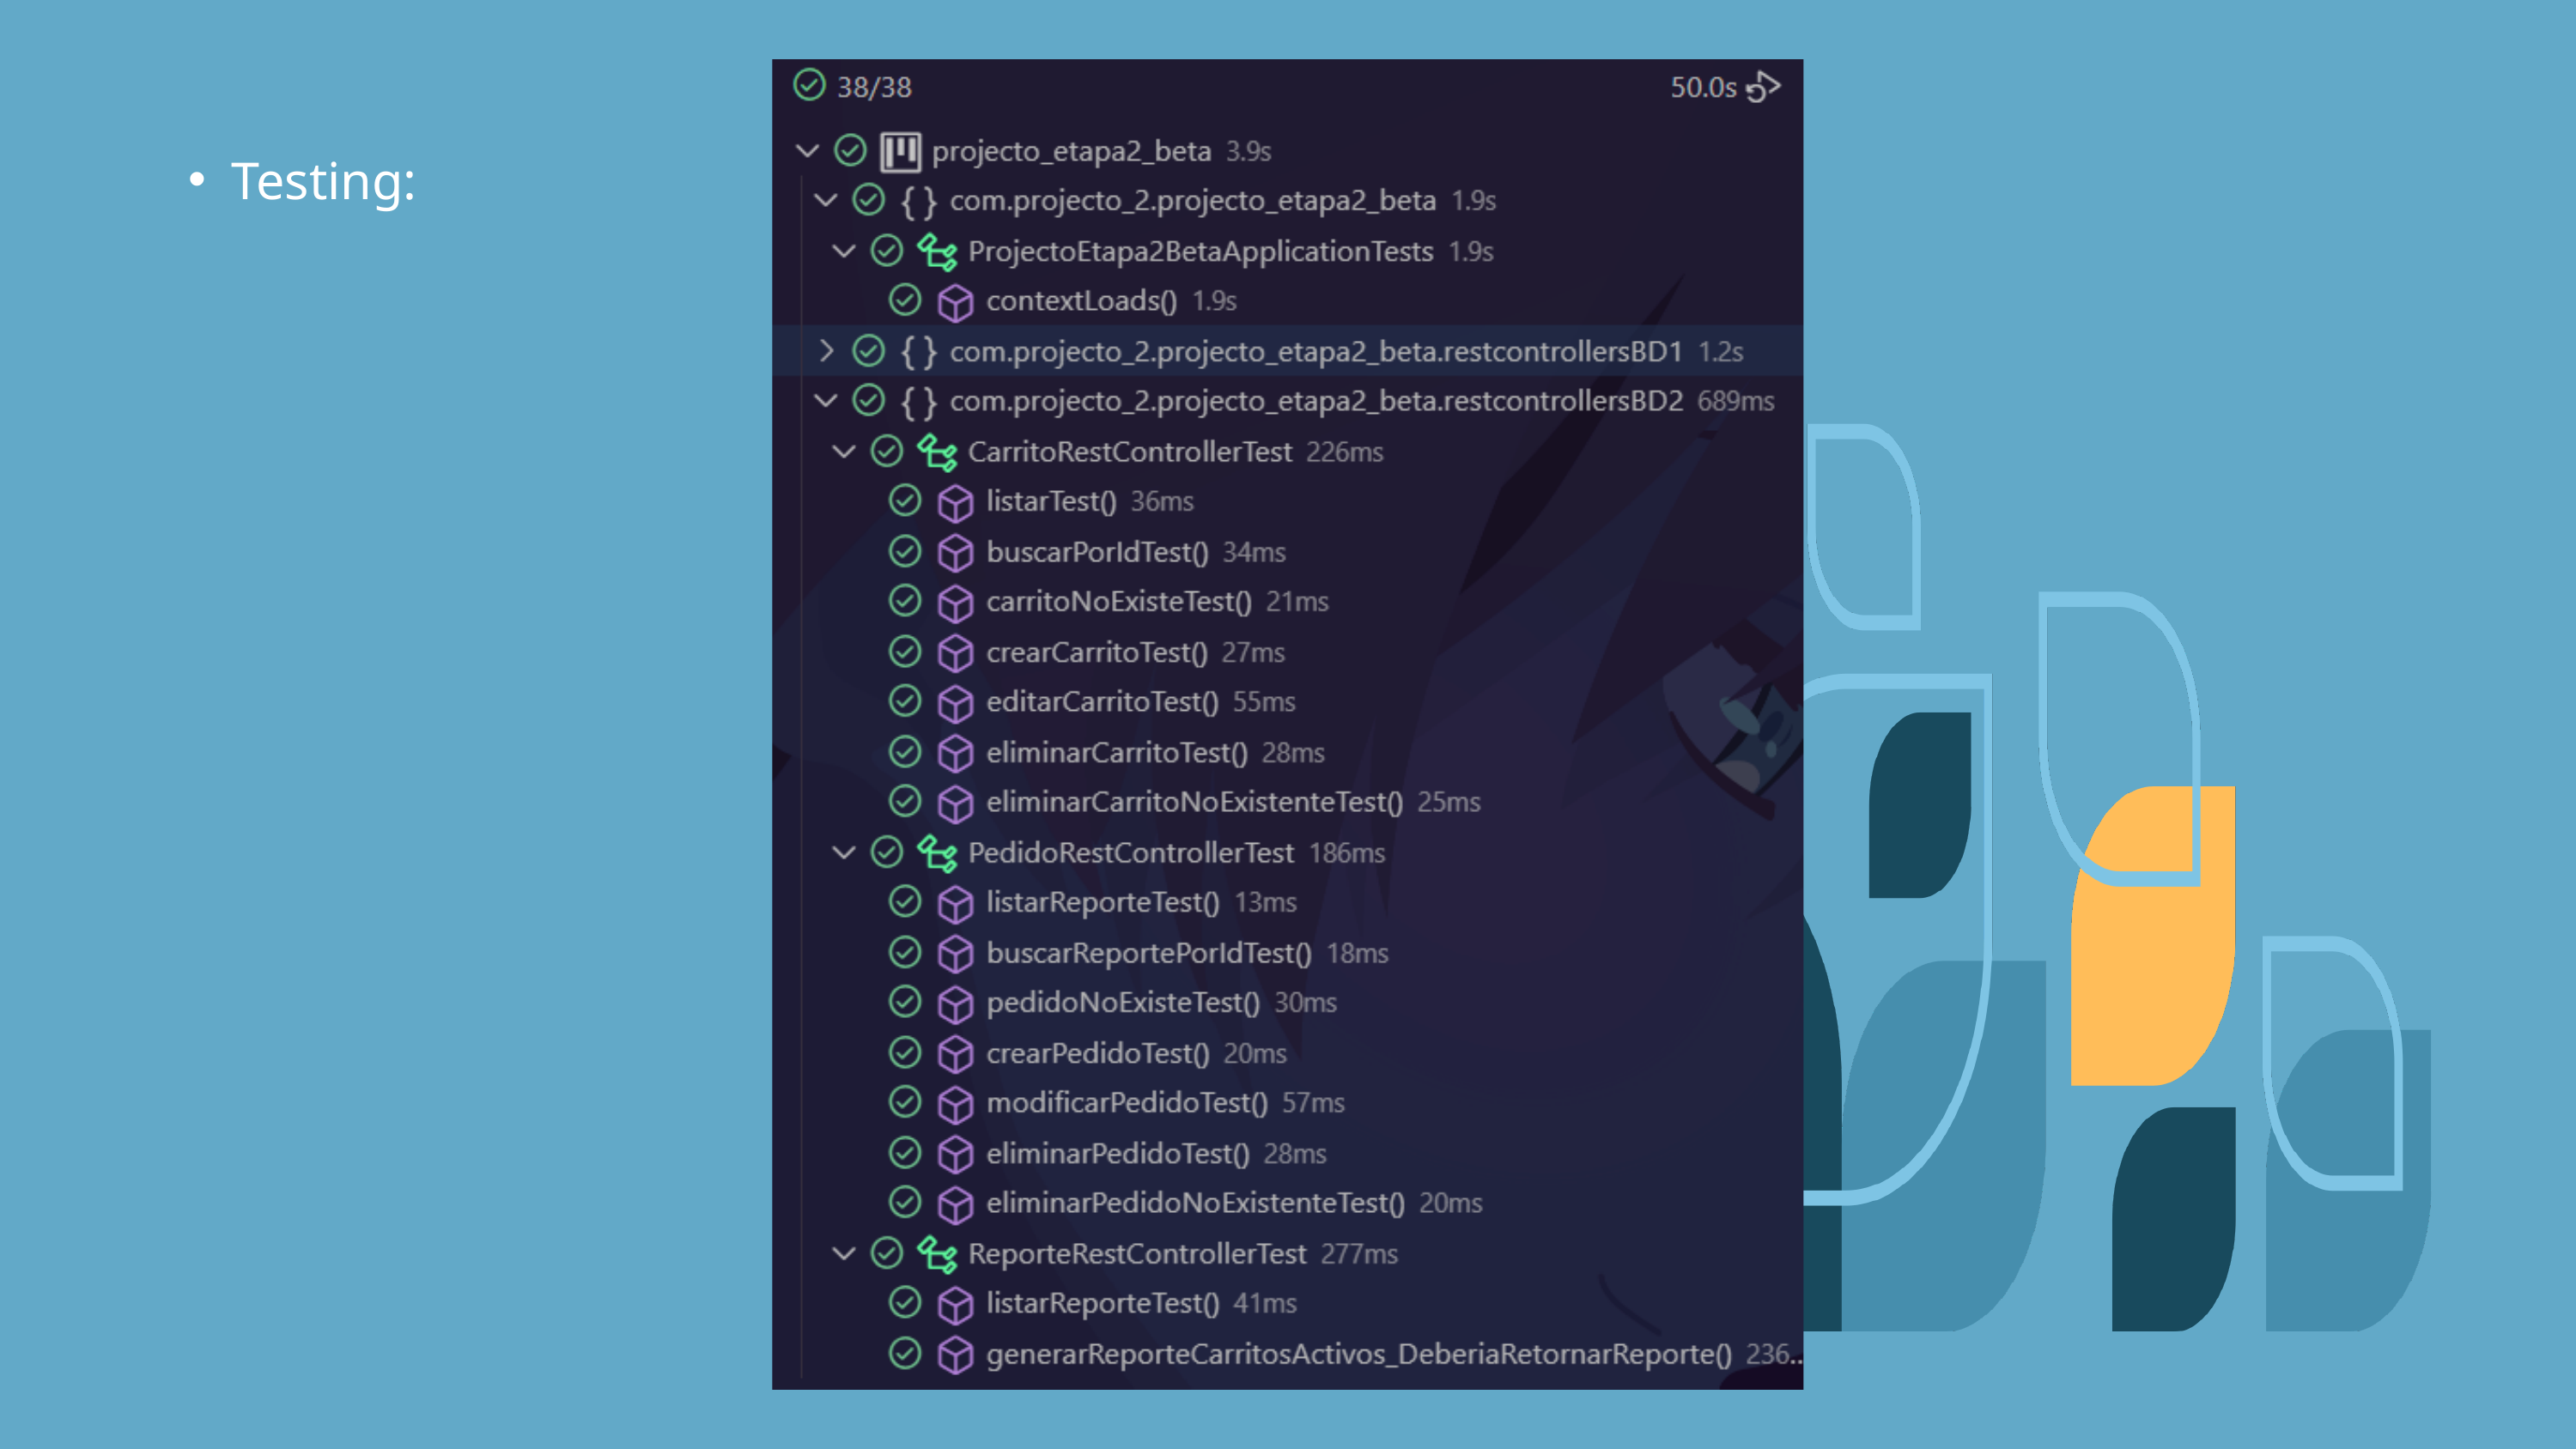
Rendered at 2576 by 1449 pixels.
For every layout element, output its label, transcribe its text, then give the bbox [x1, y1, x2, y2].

text_box Testing: [144, 137, 447, 209]
text_box [1804, 172, 2432, 1331]
text_box [772, 59, 1804, 1390]
